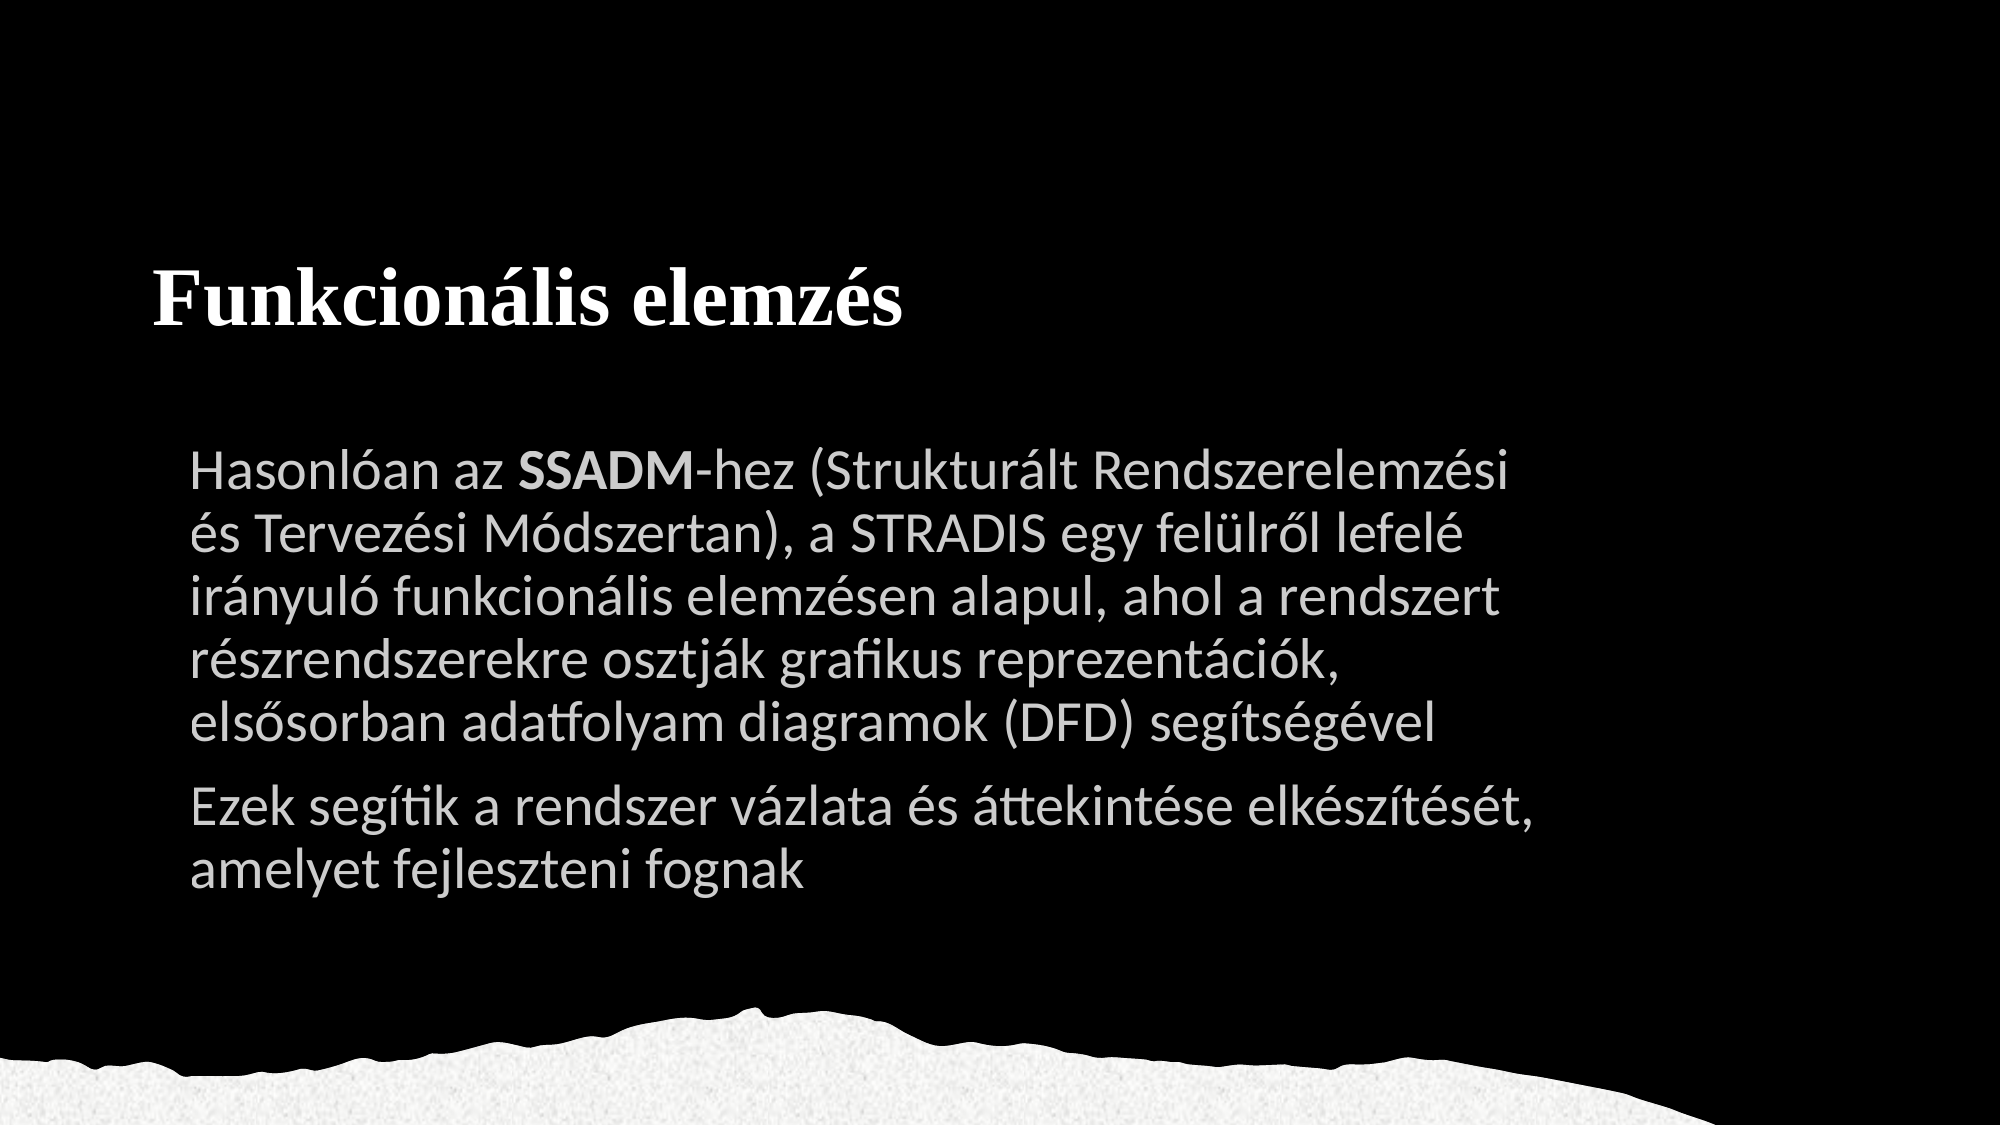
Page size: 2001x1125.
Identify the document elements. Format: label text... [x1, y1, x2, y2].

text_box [0, 1007, 1716, 1125]
title Funkcionális elemzés [137, 245, 1572, 431]
list Hasonlóan az SSADM-hez (Strukturált Rendszerelemzési és Tervezési Módszertan), a STRADIS egy felülről lefelé irányuló funkcionális elemzésen alapul, ahol a rendszert részrendszerekre osztják grafikus reprezentációk, elsősorban adatfolyam diagramok (DFD) segítségével Ezek segítik a rendszer vázlata és áttekintése elkészítését, amelyet fejleszteni fognak [137, 431, 1572, 835]
text_box [0, 0, 2000, 1125]
